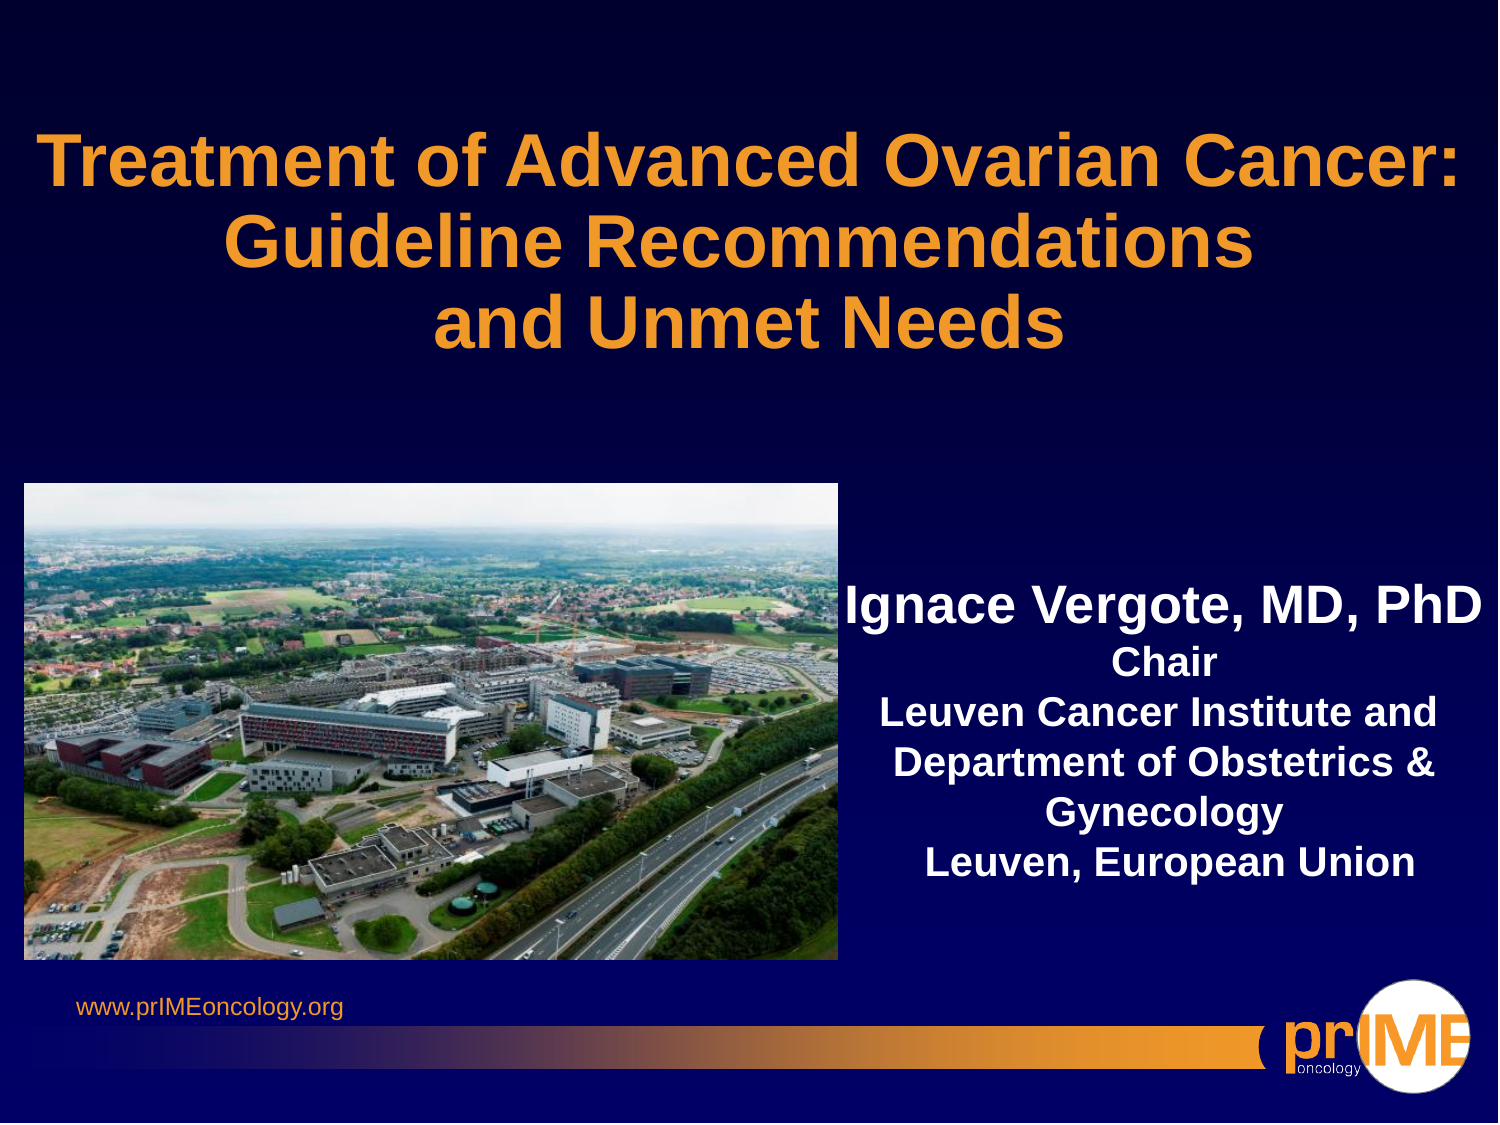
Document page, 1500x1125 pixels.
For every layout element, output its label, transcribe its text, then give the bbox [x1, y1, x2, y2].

text_box www.prIMEoncology.org [61, 982, 679, 1028]
picture [24, 483, 838, 960]
text_box Ignace Vergote, MD, PhD Chair Leuven Cancer Institute and Department of Obstetrics & Gynecology Leuven, European Union [841, 562, 1500, 893]
text_box Treatment of Advanced Ovarian Cancer: Guideline Recommendations and Unmet Needs [0, 114, 1500, 373]
